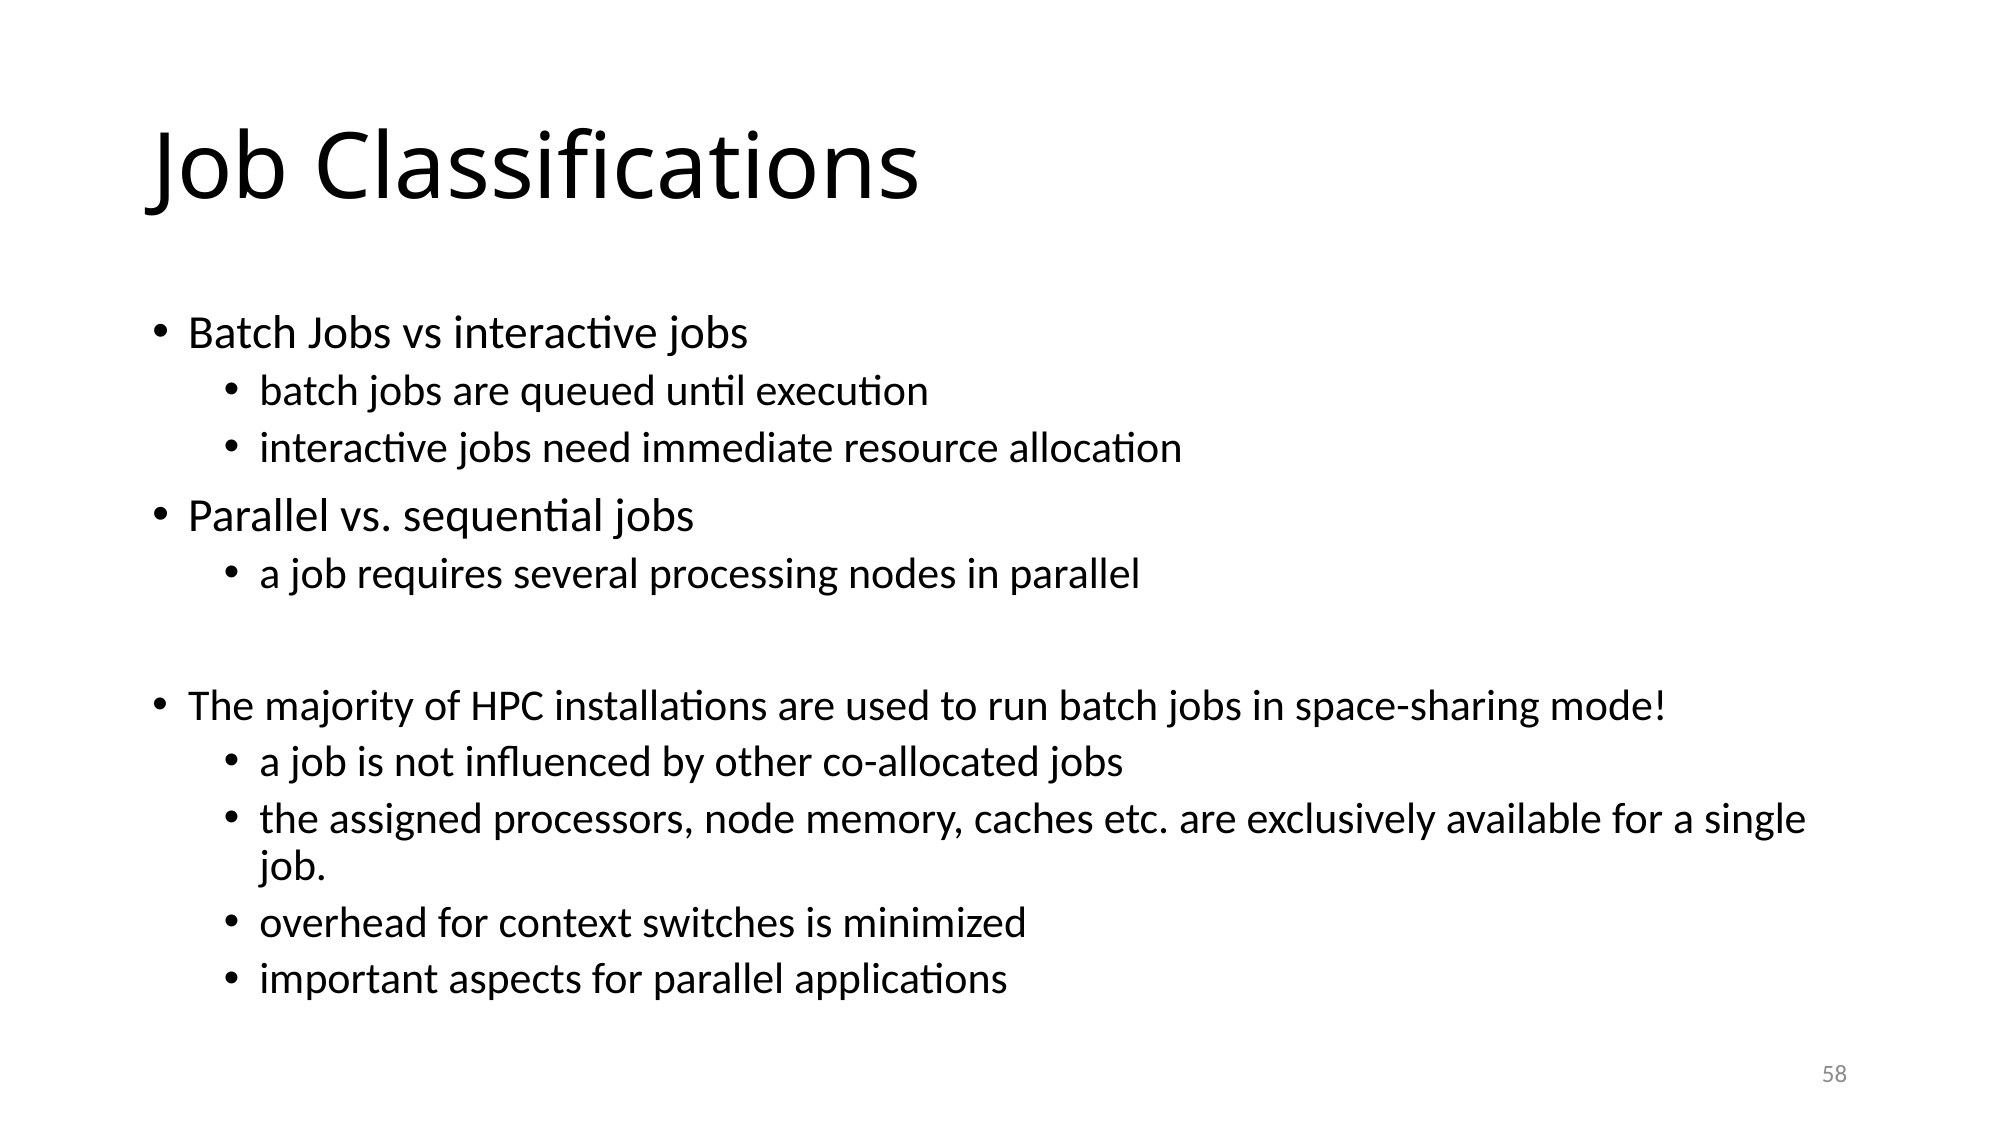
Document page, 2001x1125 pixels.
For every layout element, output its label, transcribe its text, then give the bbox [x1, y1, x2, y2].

slide_number 58 [1412, 1042, 1863, 1103]
title Job Classifications [137, 59, 1863, 278]
list Batch Jobs vs interactive jobs batch jobs are queued until execution interactive jobs need immediate resource allocation Parallel vs. sequential jobs a job requires several processing nodes in parallel The majority of HPC installations are used to run batch jobs in space-sharing mode! a job is not influenced by other co-allocated jobs the assigned processors, node memory, caches etc. are exclusively available for a single job. overhead for context switches is minimized important aspects for parallel applications [137, 299, 1863, 1014]
